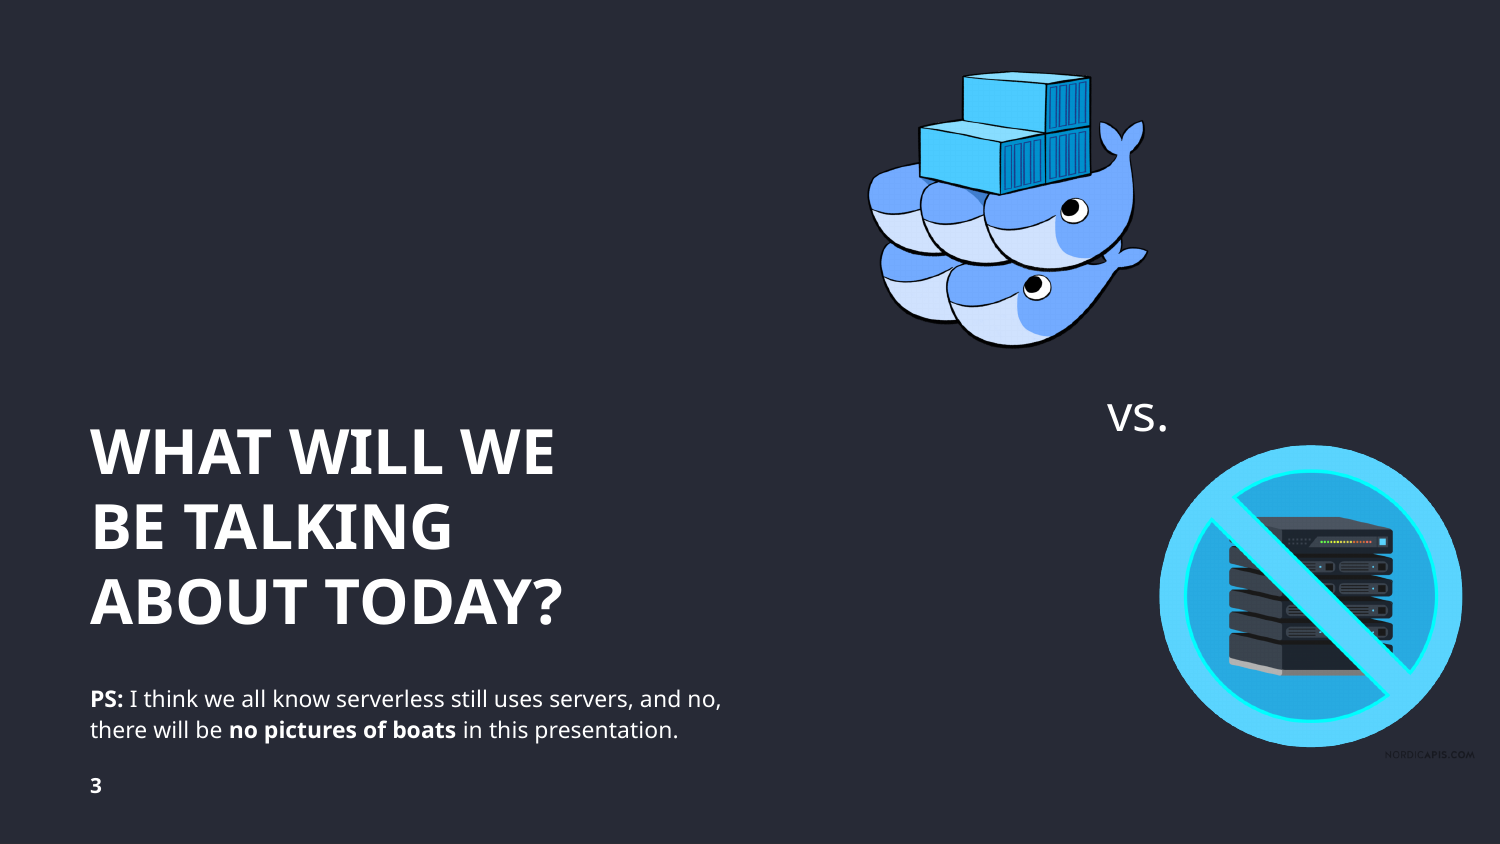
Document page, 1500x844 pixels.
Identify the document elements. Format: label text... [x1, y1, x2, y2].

picture [828, 19, 1195, 380]
picture [1139, 424, 1482, 767]
subtitle PS: I think we all know serverless still uses servers, and no, there will be no pictures of boats in this presentation. [75, 665, 749, 778]
slide_number ‹#› [75, 766, 165, 807]
title WHAT WILL WE BE TALKING ABOUT TODAY? [75, 486, 629, 652]
text_box vs. [1092, 365, 1209, 478]
